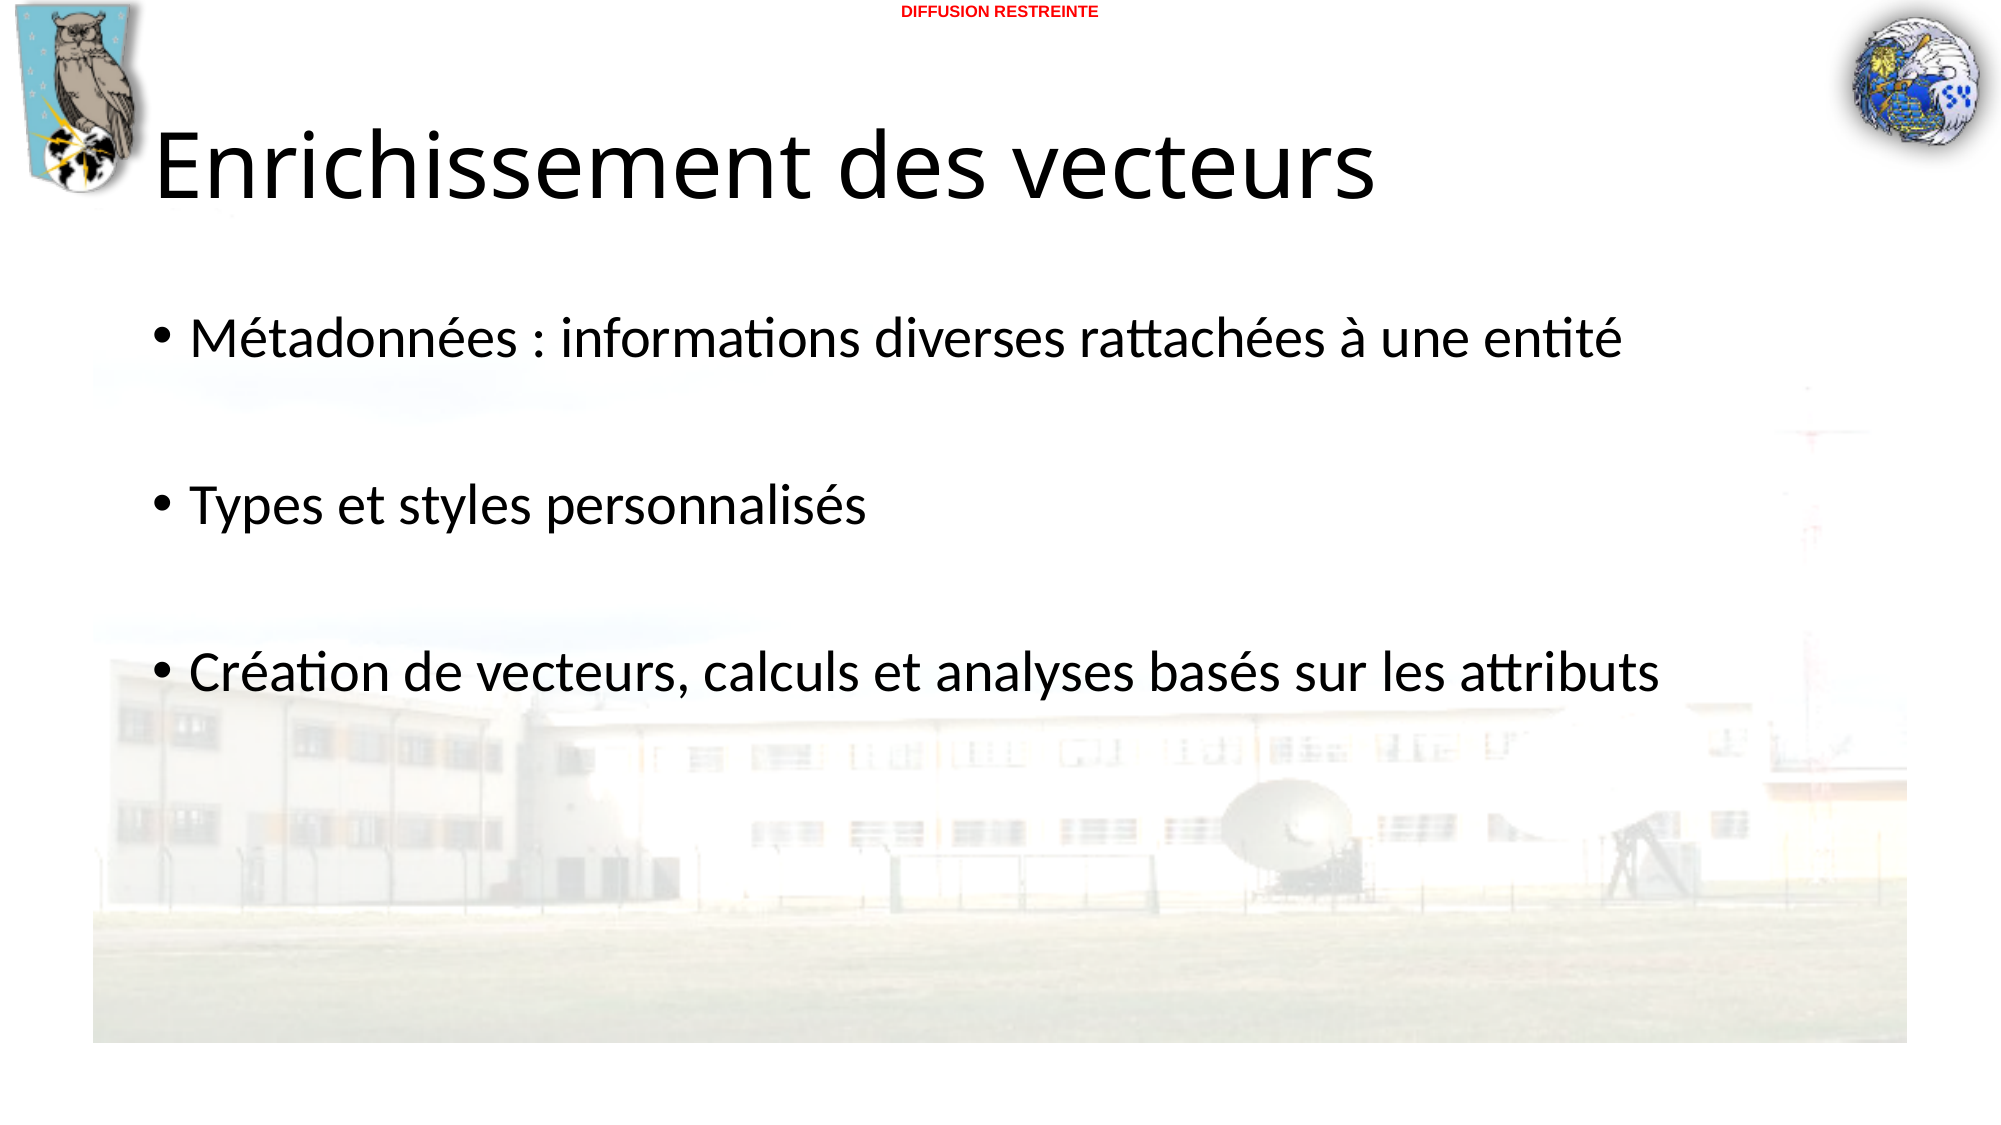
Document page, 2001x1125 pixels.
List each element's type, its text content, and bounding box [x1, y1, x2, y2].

title Enrichissement des vecteurs [137, 59, 1863, 278]
picture [14, 4, 136, 193]
picture [1850, 16, 1983, 147]
list Métadonnées : informations diverses rattachées à une entité Types et styles personnalisés Création de vecteurs, calculs et analyses basés sur les attributs [137, 299, 1863, 1014]
